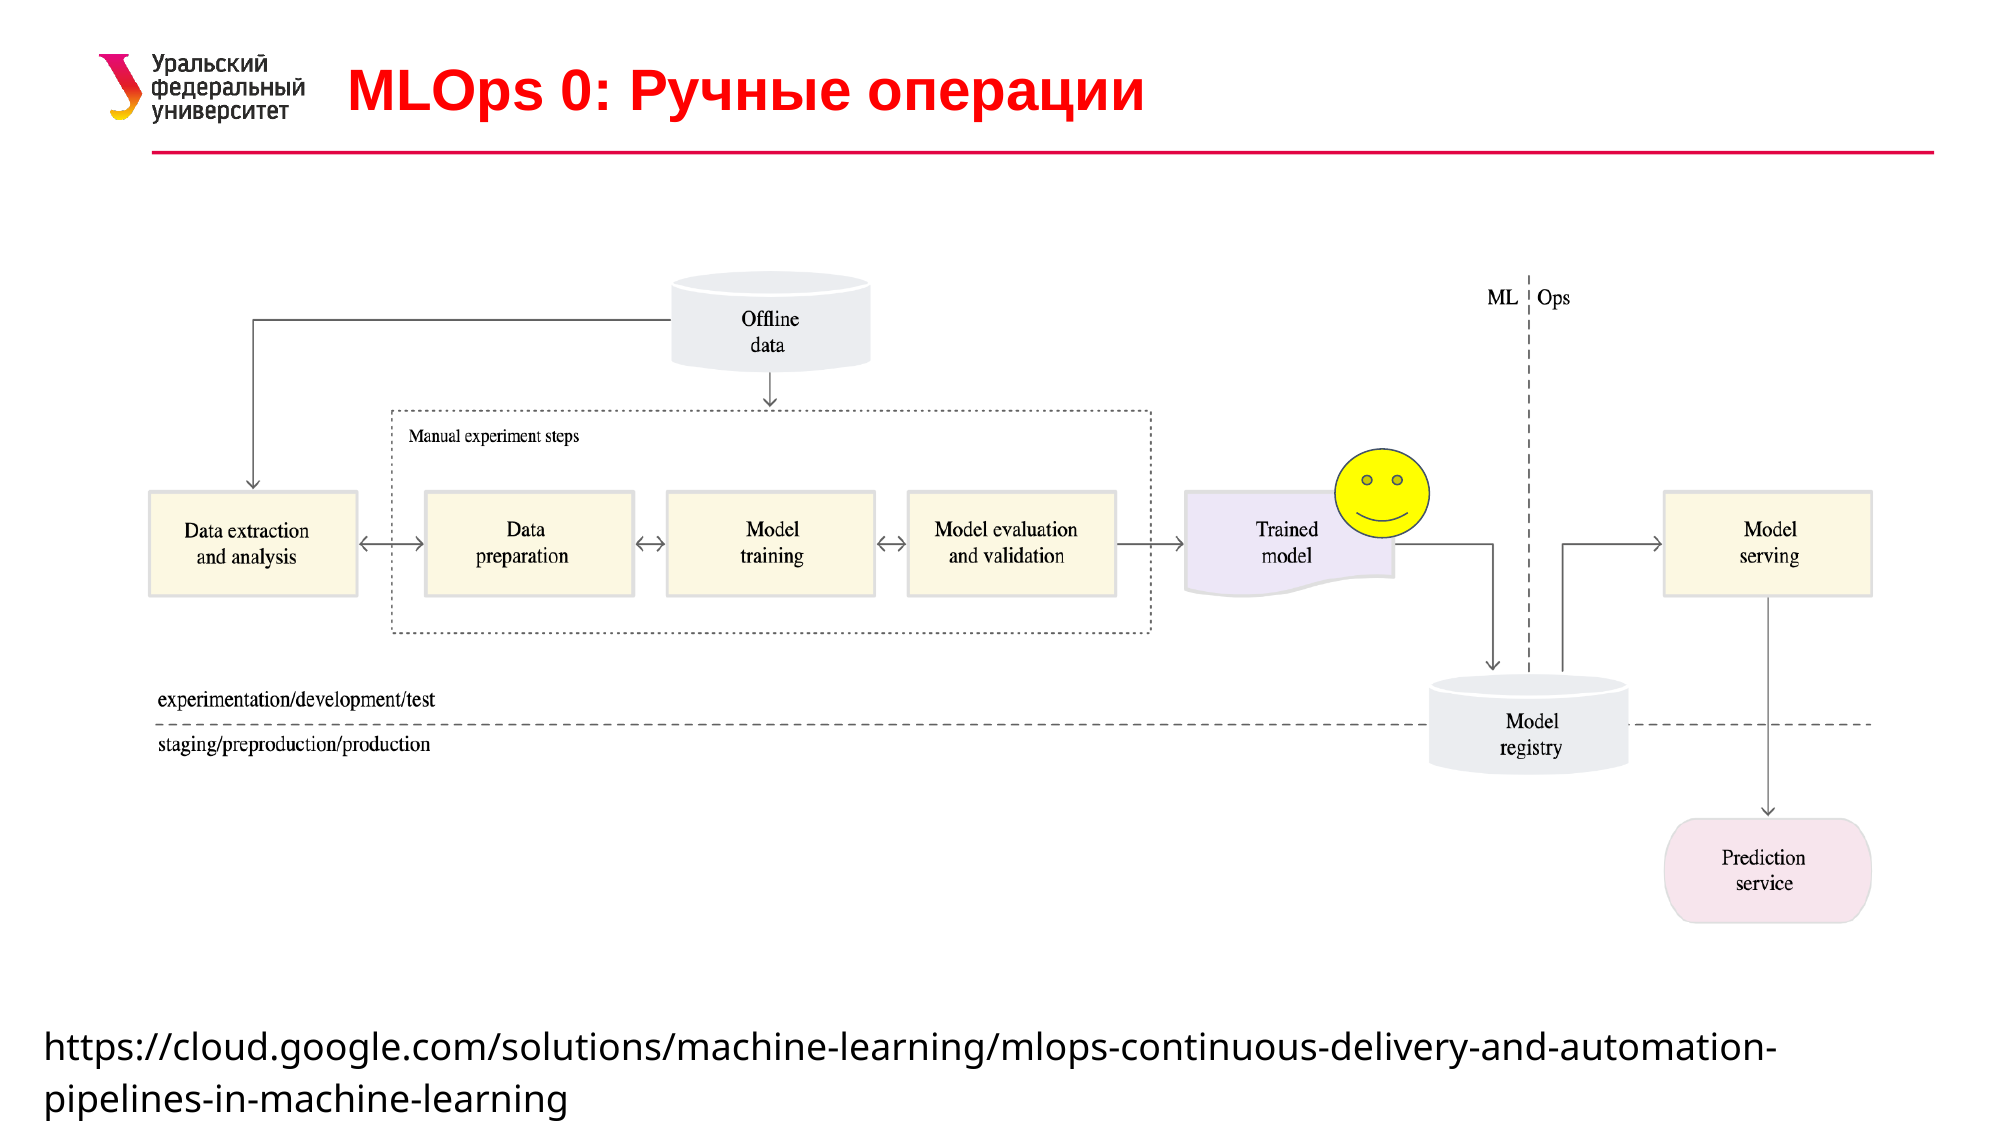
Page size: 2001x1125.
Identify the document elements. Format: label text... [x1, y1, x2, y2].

text_box [151, 150, 1935, 155]
text_box https://cloud.google.com/solutions/machine-learning/mlops-continuous-delivery-and-automation-pipelines-in-machine-learning [28, 1008, 1948, 1125]
picture [136, 252, 1896, 954]
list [98, 52, 320, 124]
text_box MLOps 0: Ручные операции [332, 45, 1812, 130]
